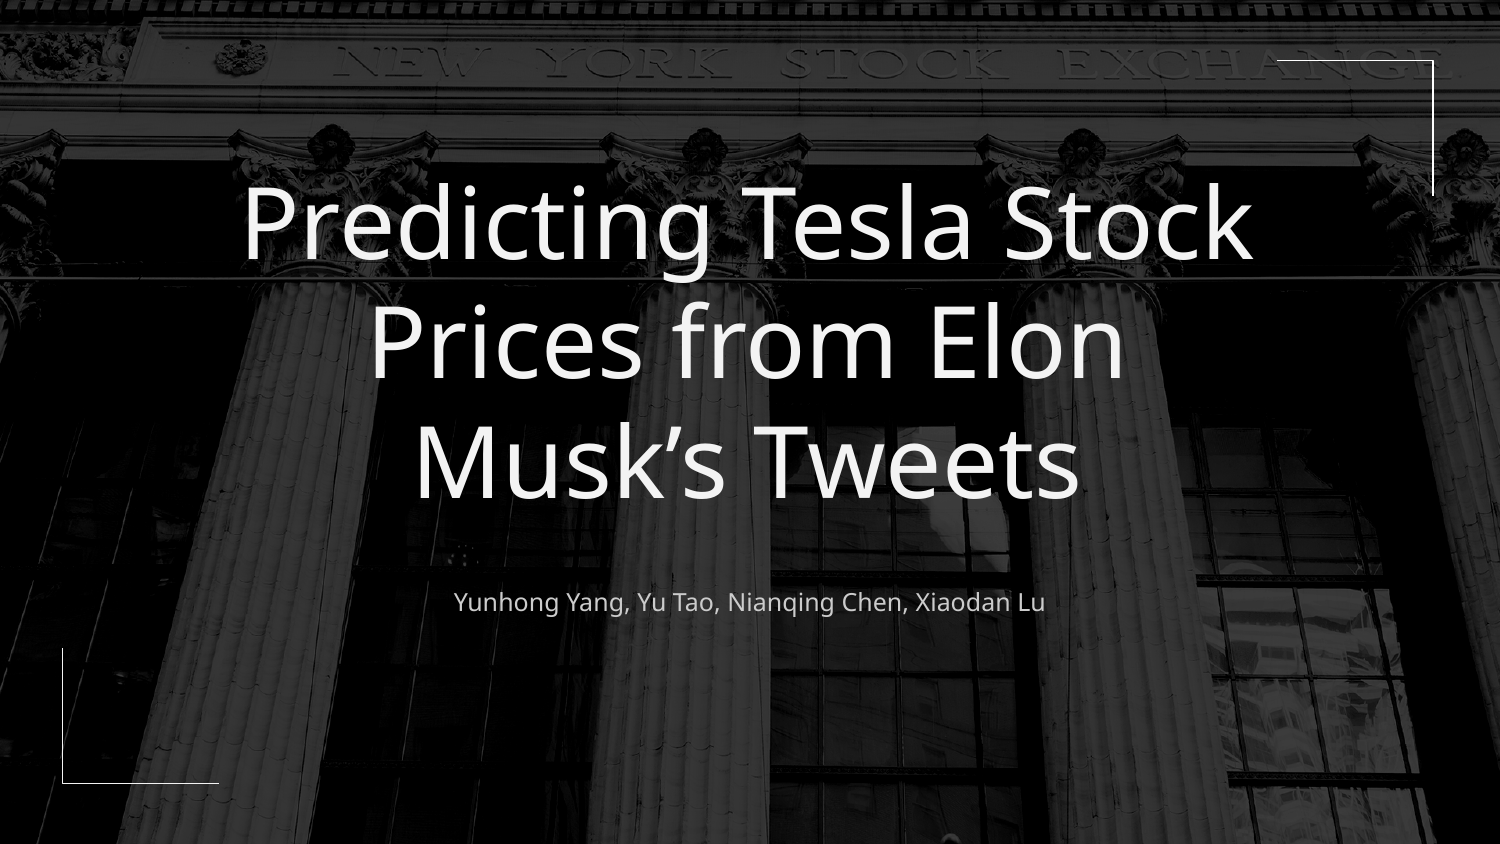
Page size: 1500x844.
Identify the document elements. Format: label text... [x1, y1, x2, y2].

subtitle Yunhong Yang, Yu Tao, Nianqing Chen, Xiaodan Lu [416, 534, 1084, 632]
text_box [1276, 60, 1433, 196]
text_box [62, 647, 219, 784]
title Predicting Tesla Stock Prices from Elon Musk’s Tweets [218, 241, 1277, 534]
picture [0, 0, 1500, 844]
